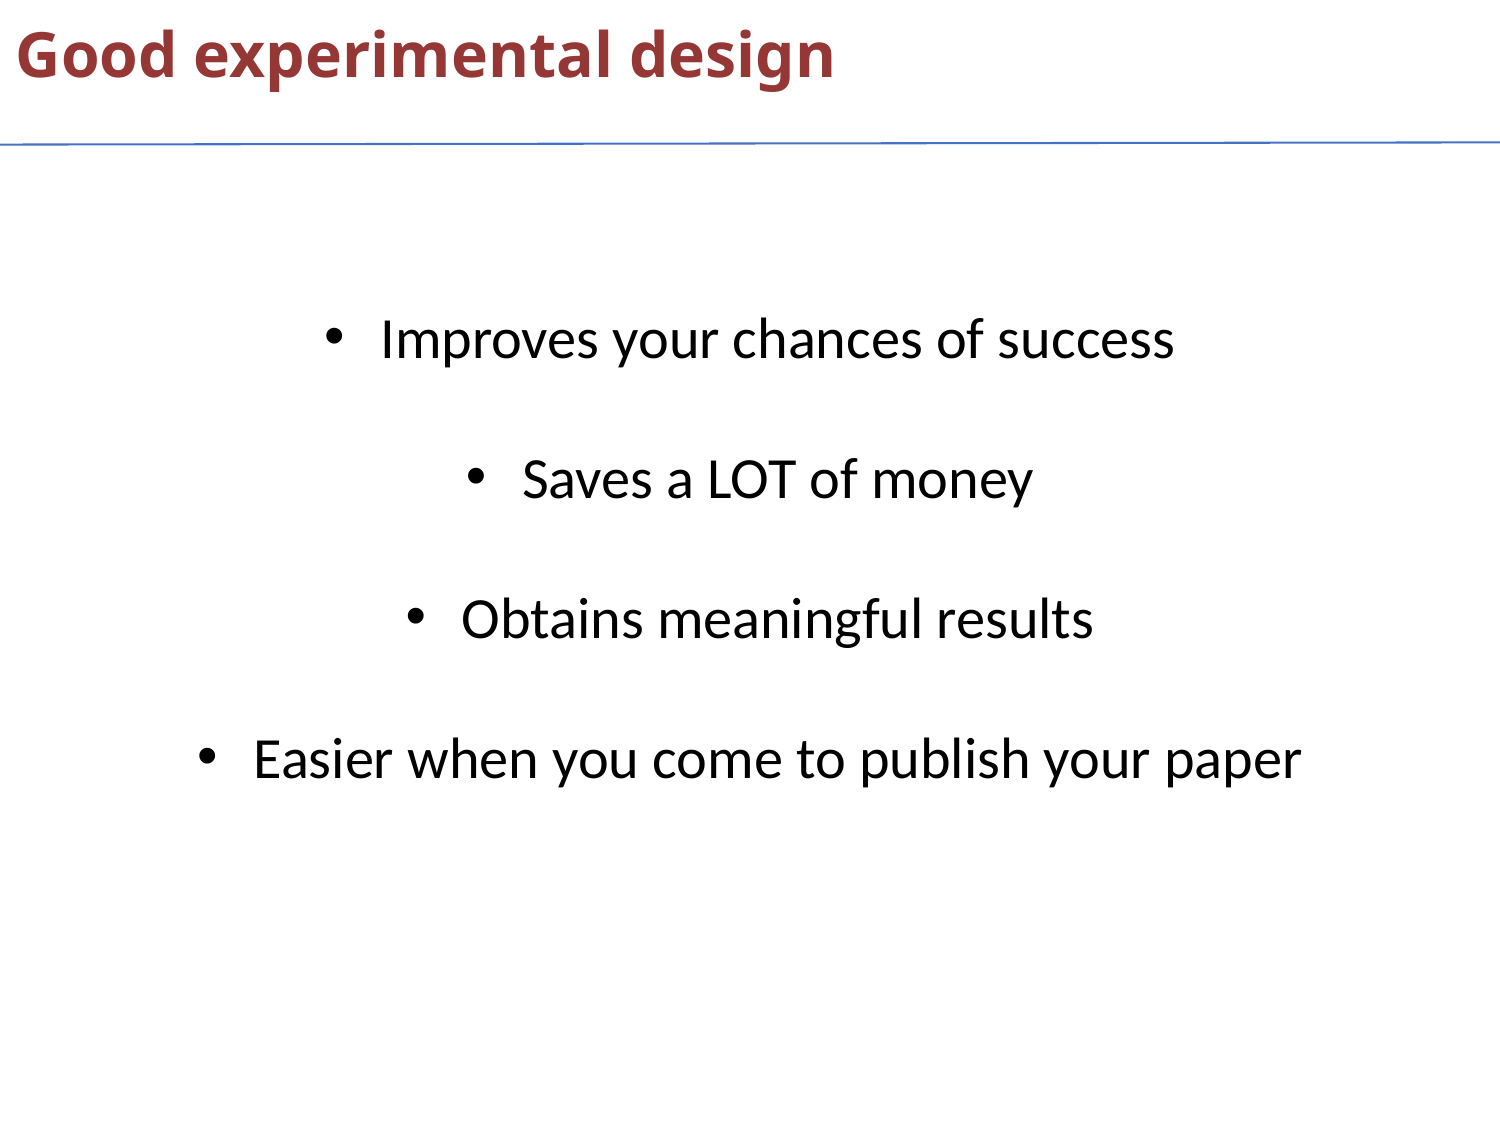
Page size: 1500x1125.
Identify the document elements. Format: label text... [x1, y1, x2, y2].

text_box Improves your chances of success Saves a LOT of money Obtains meaningful results Easier when you come to publish your paper [106, 292, 1394, 798]
text_box Good experimental design [0, 7, 1500, 99]
